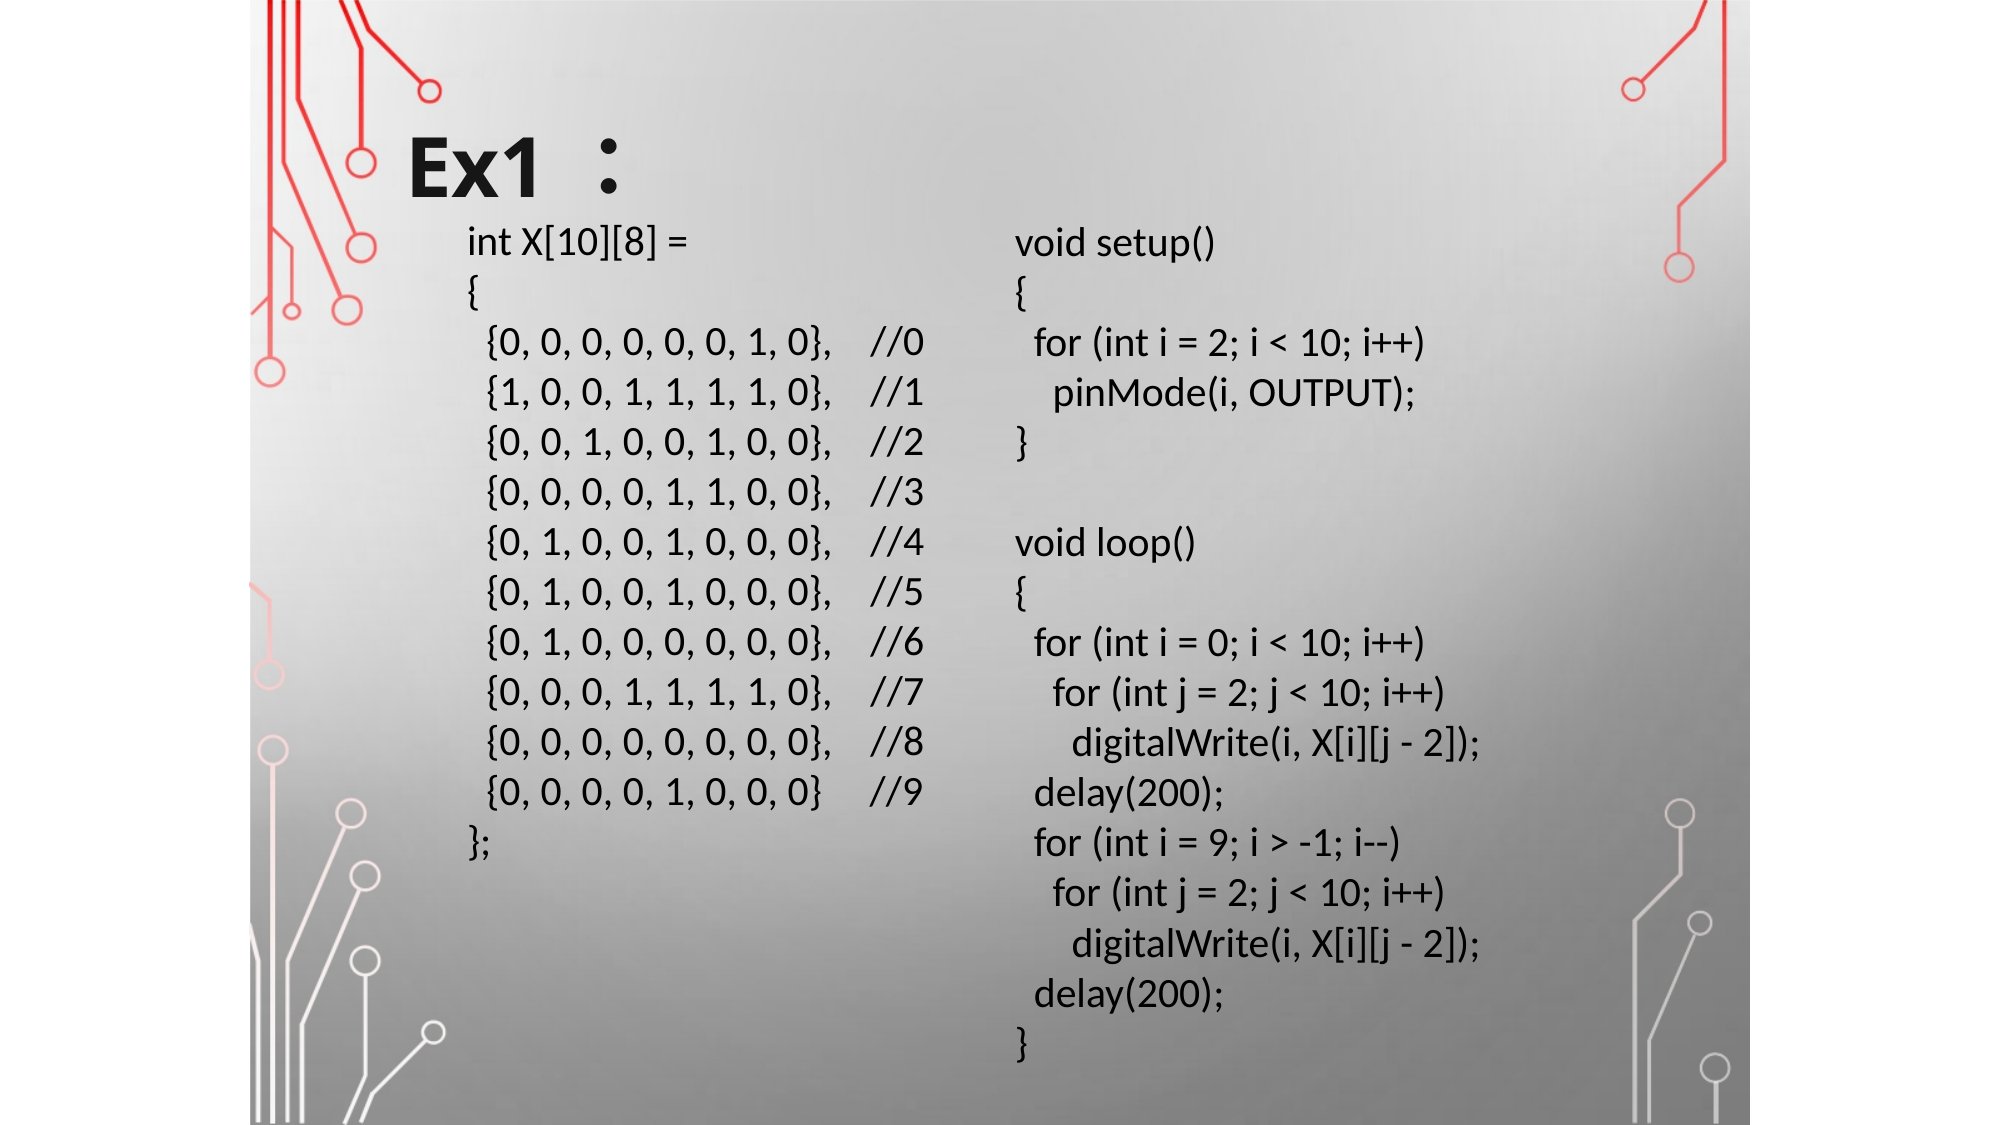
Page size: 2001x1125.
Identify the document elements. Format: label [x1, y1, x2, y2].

picture [249, 0, 1750, 1125]
